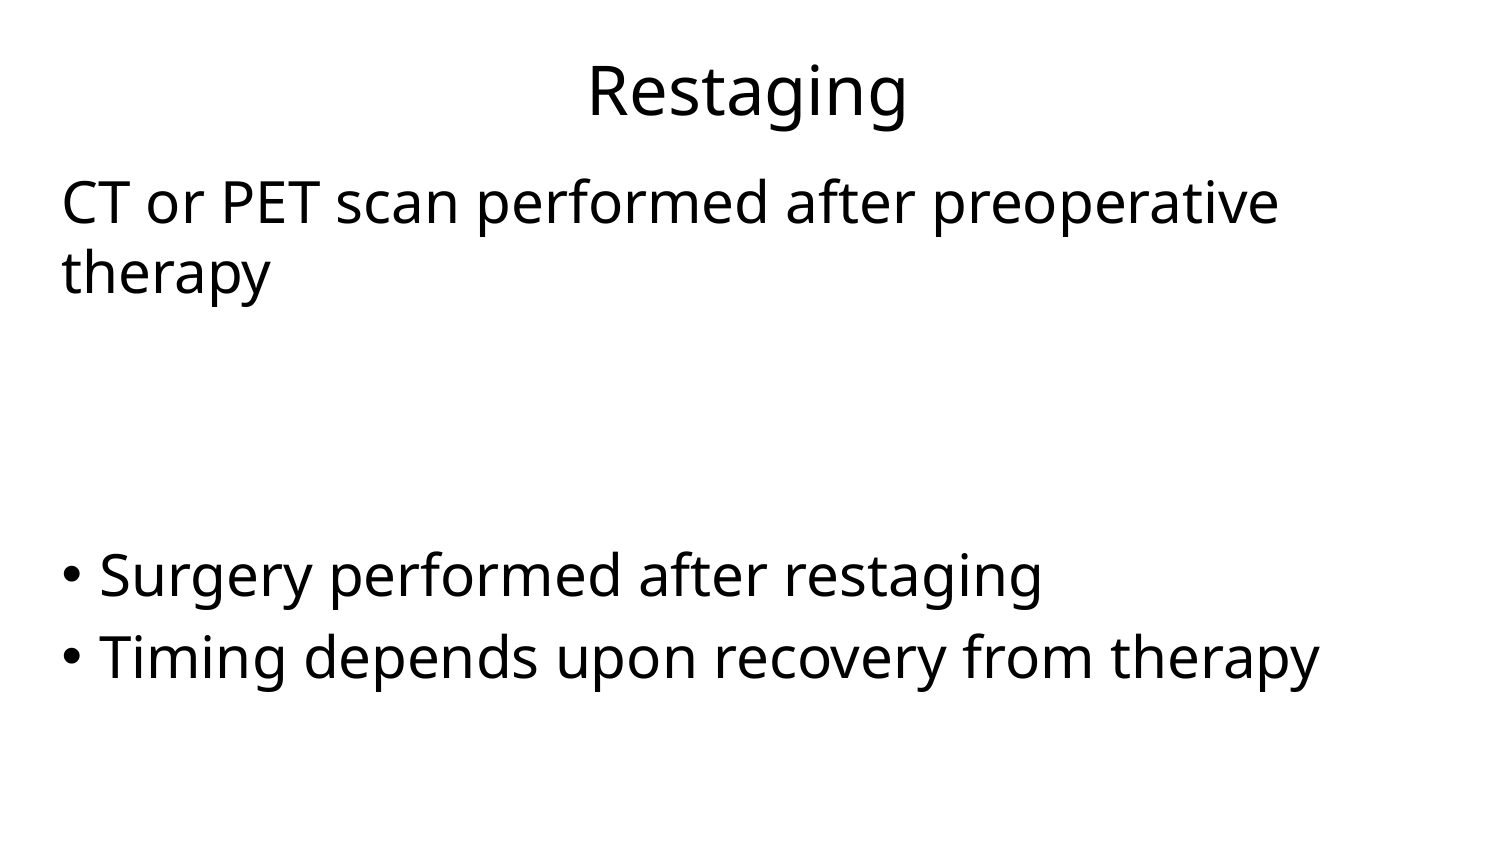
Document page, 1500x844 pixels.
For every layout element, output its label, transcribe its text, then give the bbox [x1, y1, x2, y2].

title Restaging [46, 33, 1450, 143]
list CT or PET scan performed after preoperative therapy Surgery performed after restaging Timing depends upon recovery from therapy [46, 157, 1450, 810]
